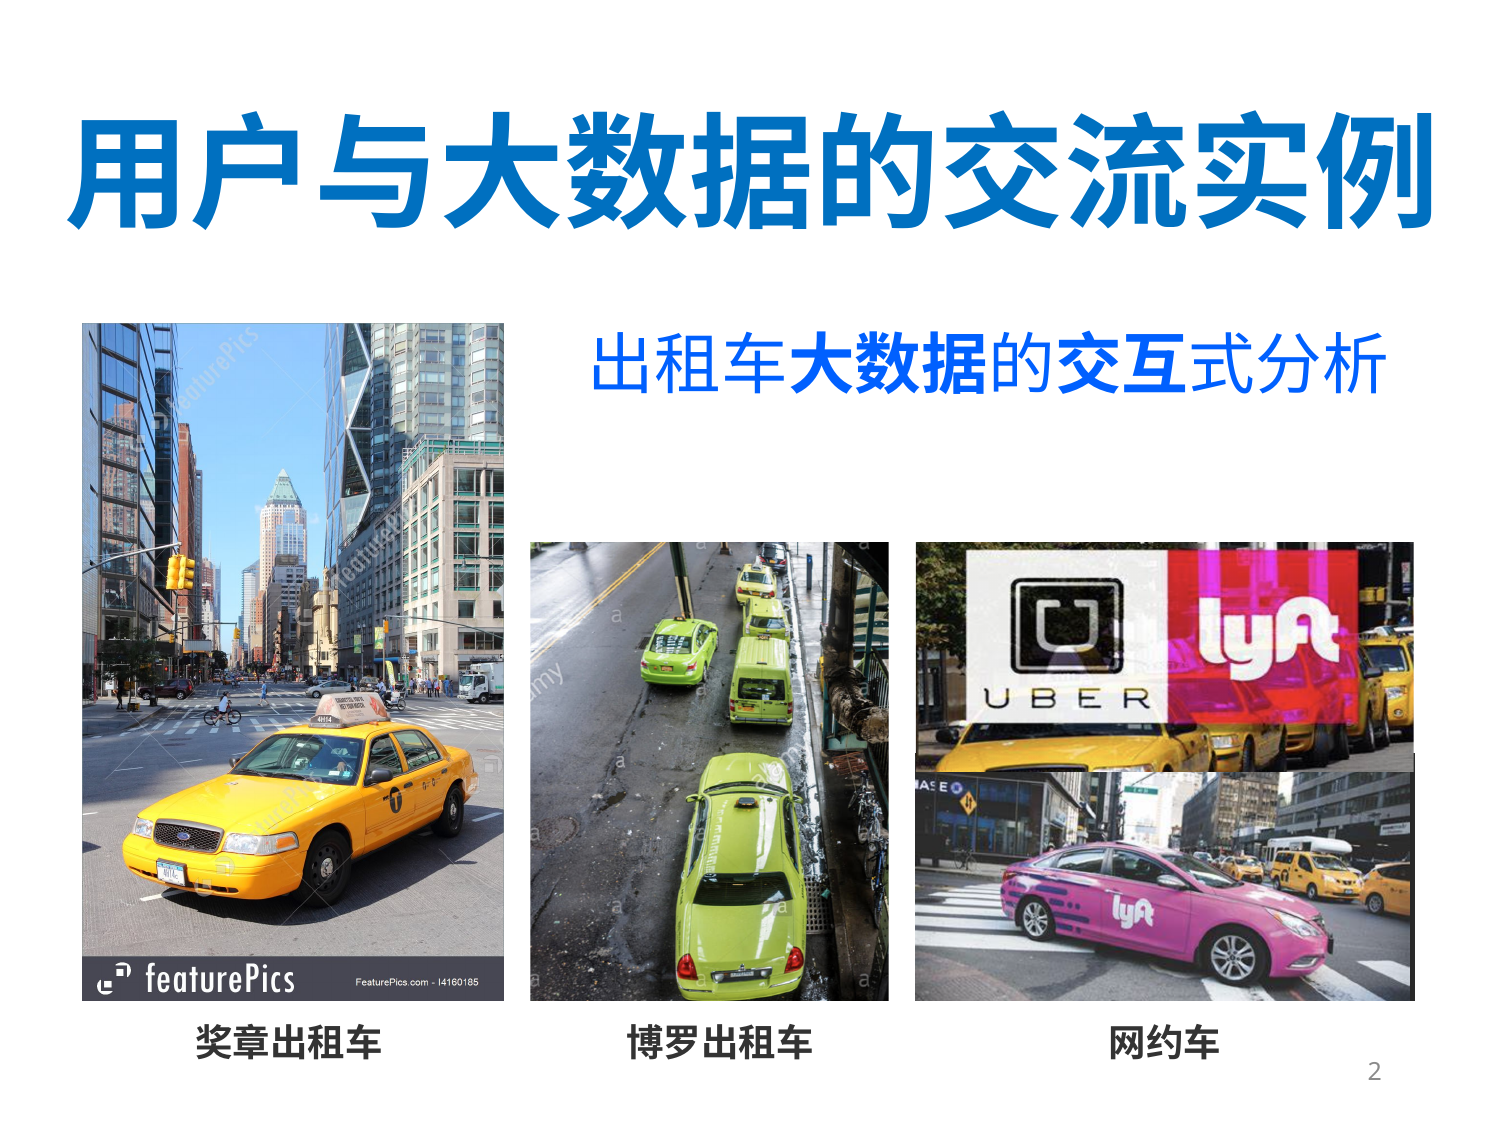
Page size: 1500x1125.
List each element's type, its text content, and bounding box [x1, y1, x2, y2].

list 出租车大数据的交互式分析 [559, 323, 1418, 439]
title 用户与大数据的交流实例 [49, 77, 1481, 253]
text_box 博罗出租车 [503, 1011, 938, 1071]
slide_number 2 [1059, 1042, 1397, 1103]
picture [530, 542, 889, 1001]
picture [82, 323, 504, 1001]
text_box 网约车 [948, 1011, 1383, 1071]
text_box 奖章出租车 [78, 1012, 500, 1072]
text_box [915, 542, 1415, 1001]
